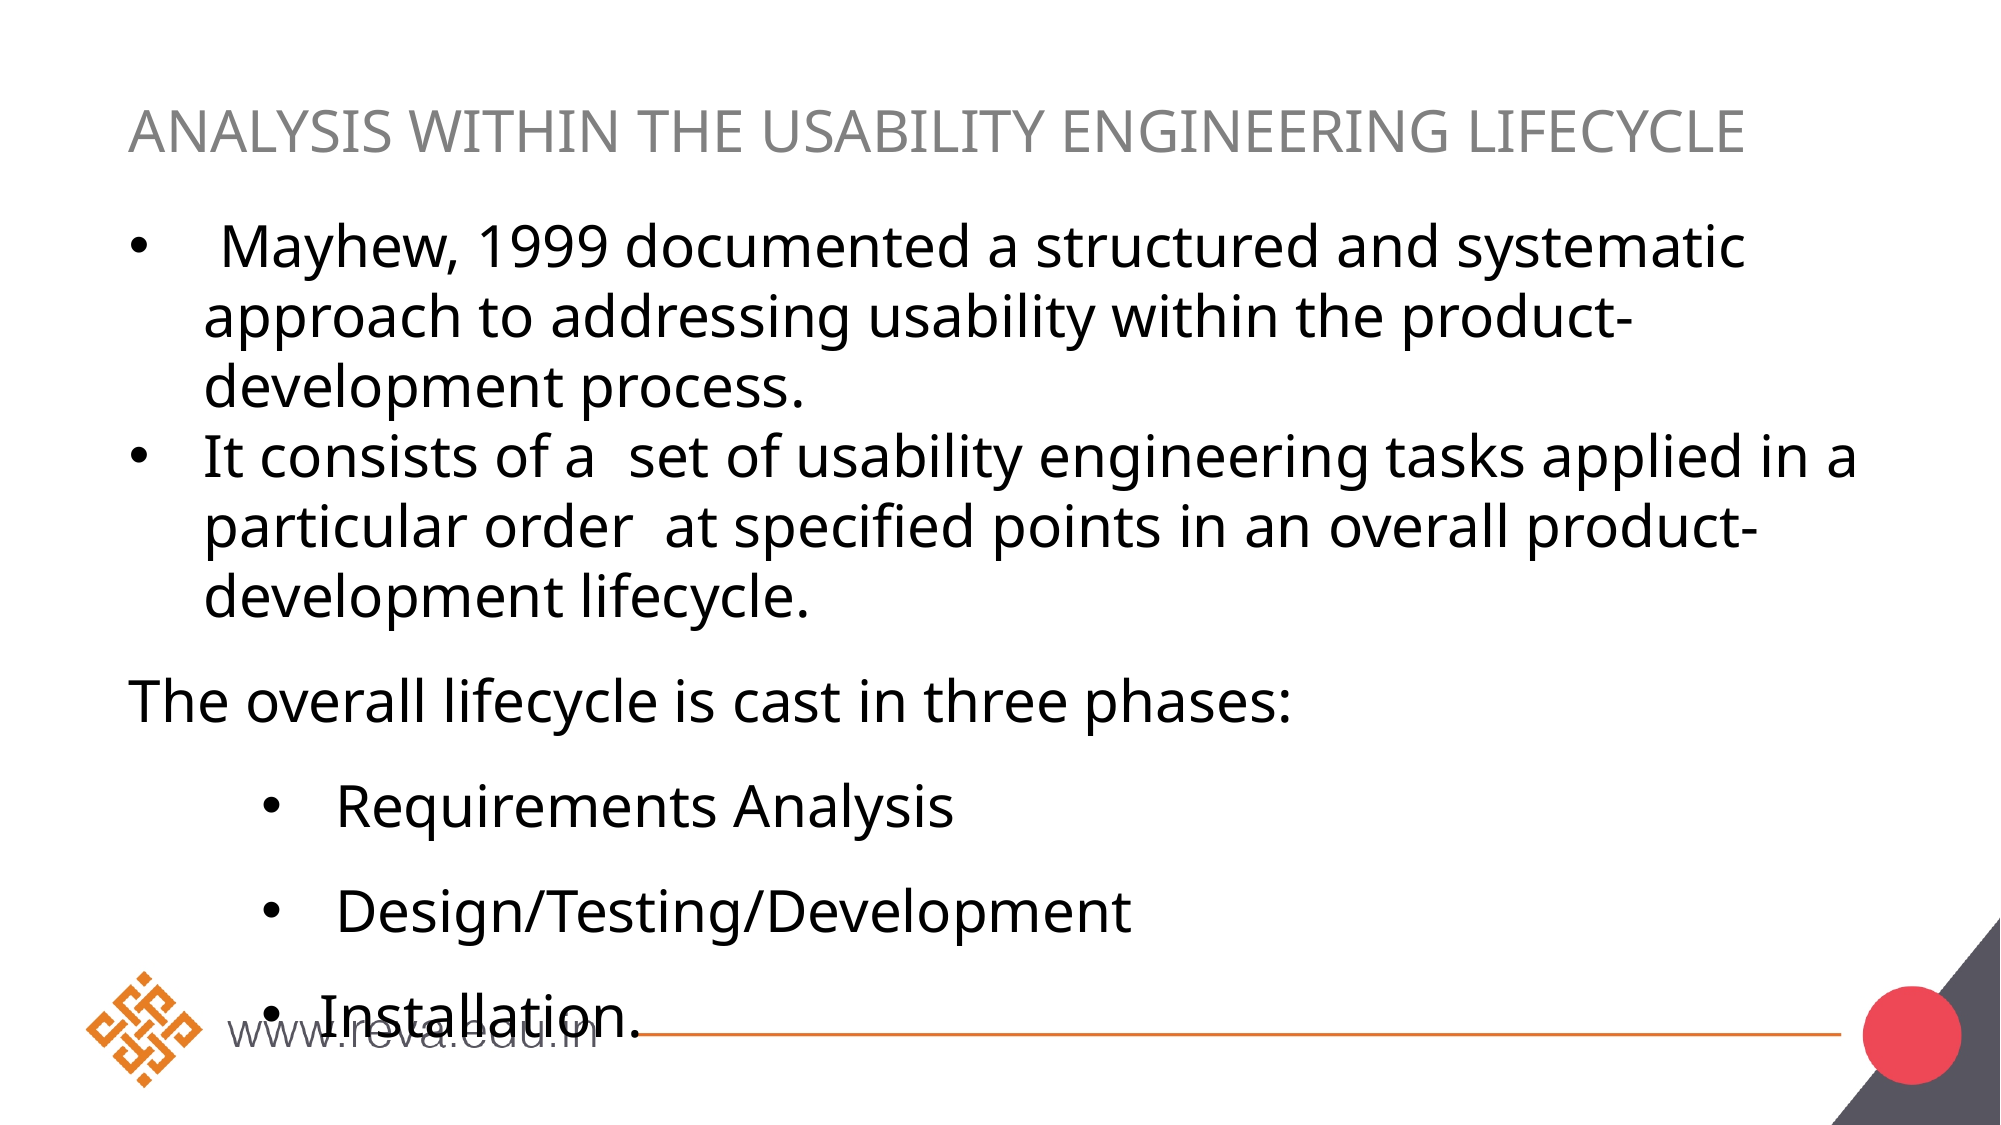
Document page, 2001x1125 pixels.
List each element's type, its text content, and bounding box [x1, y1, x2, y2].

picture [0, 0, 2000, 1125]
text_box Mayhew, 1999 documented a structured and systematic approach to addressing usability within the product-development process. It consists of a set of usability engineering tasks applied in a particular order at specified points in an overall product-development lifecycle. The overall lifecycle is cast in three phases: Requirements Analysis Design/Testing/Development Installation. [114, 201, 1922, 1057]
title Analysis within the Usability Engineering Lifecycle [114, 64, 1886, 201]
